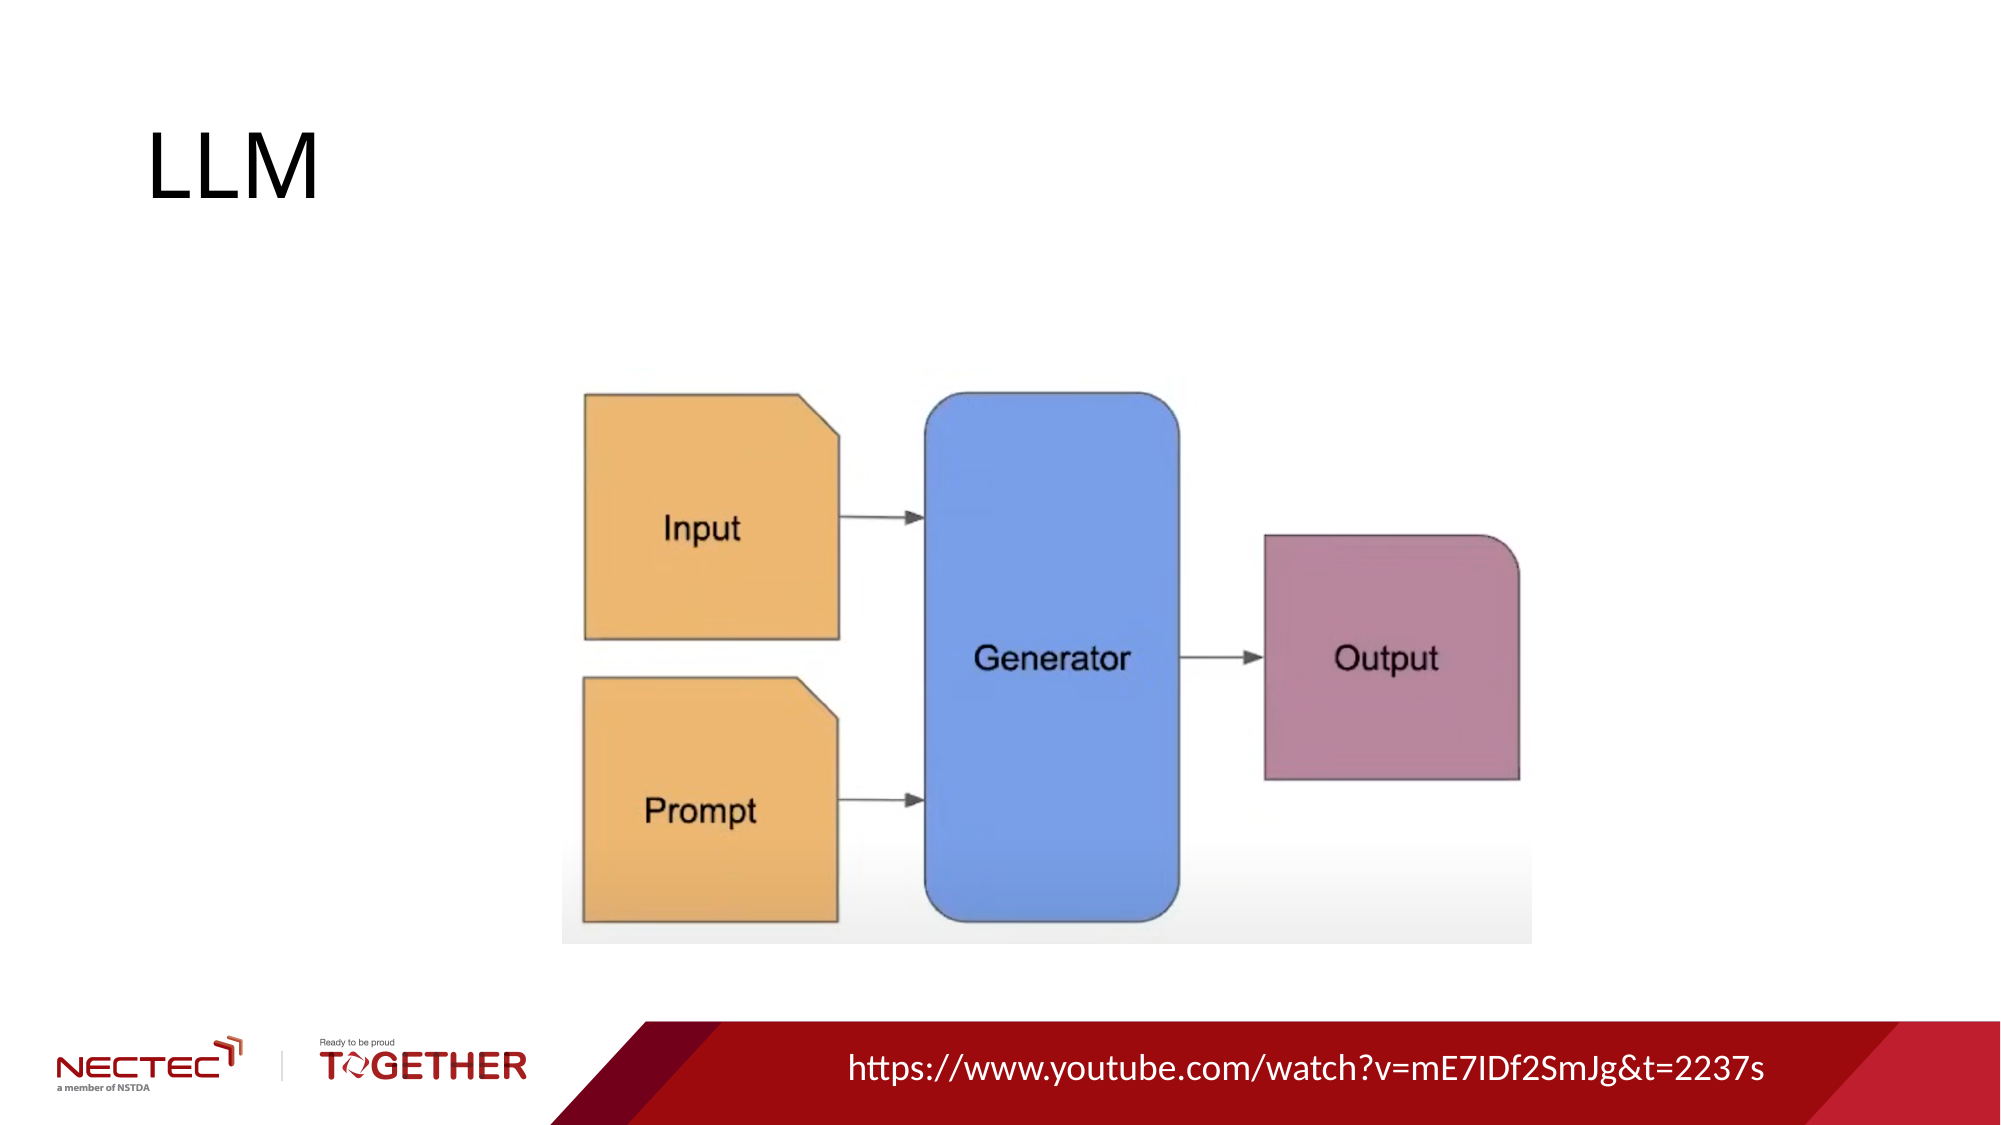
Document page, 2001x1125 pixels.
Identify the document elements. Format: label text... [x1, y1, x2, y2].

text_box https://www.youtube.com/watch?v=mE7IDf2SmJg&t=2237s [832, 1035, 1833, 1096]
title LLM [136, 59, 1863, 278]
picture [0, 0, 2001, 1125]
